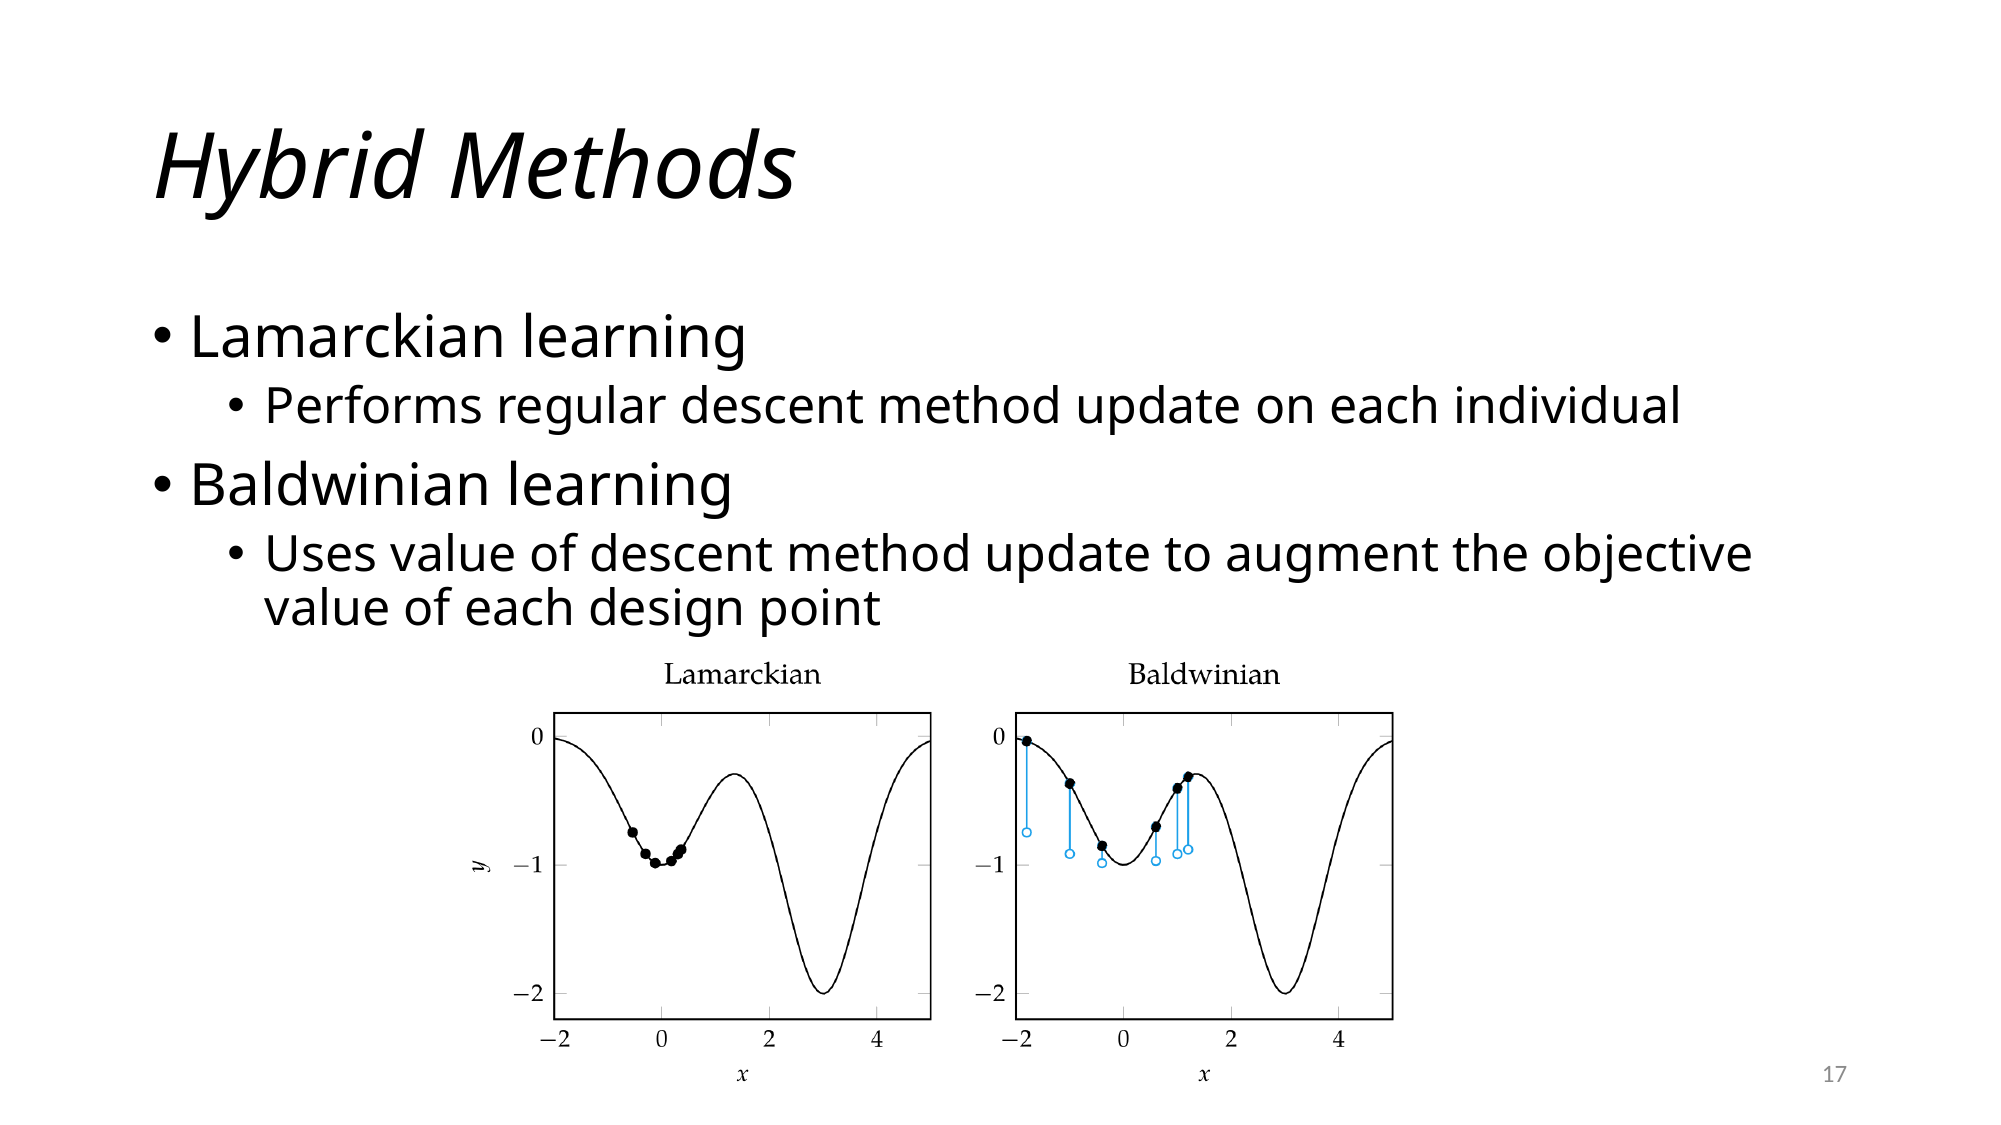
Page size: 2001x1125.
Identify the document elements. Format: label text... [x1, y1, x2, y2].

title Hybrid Methods [137, 59, 1863, 278]
list Lamarckian learning Performs regular descent method update on each individual Baldwinian learning Uses value of descent method update to augment the objective value of each design point [137, 299, 1863, 1014]
slide_number 17 [1412, 1042, 1863, 1103]
picture [458, 650, 1398, 1095]
